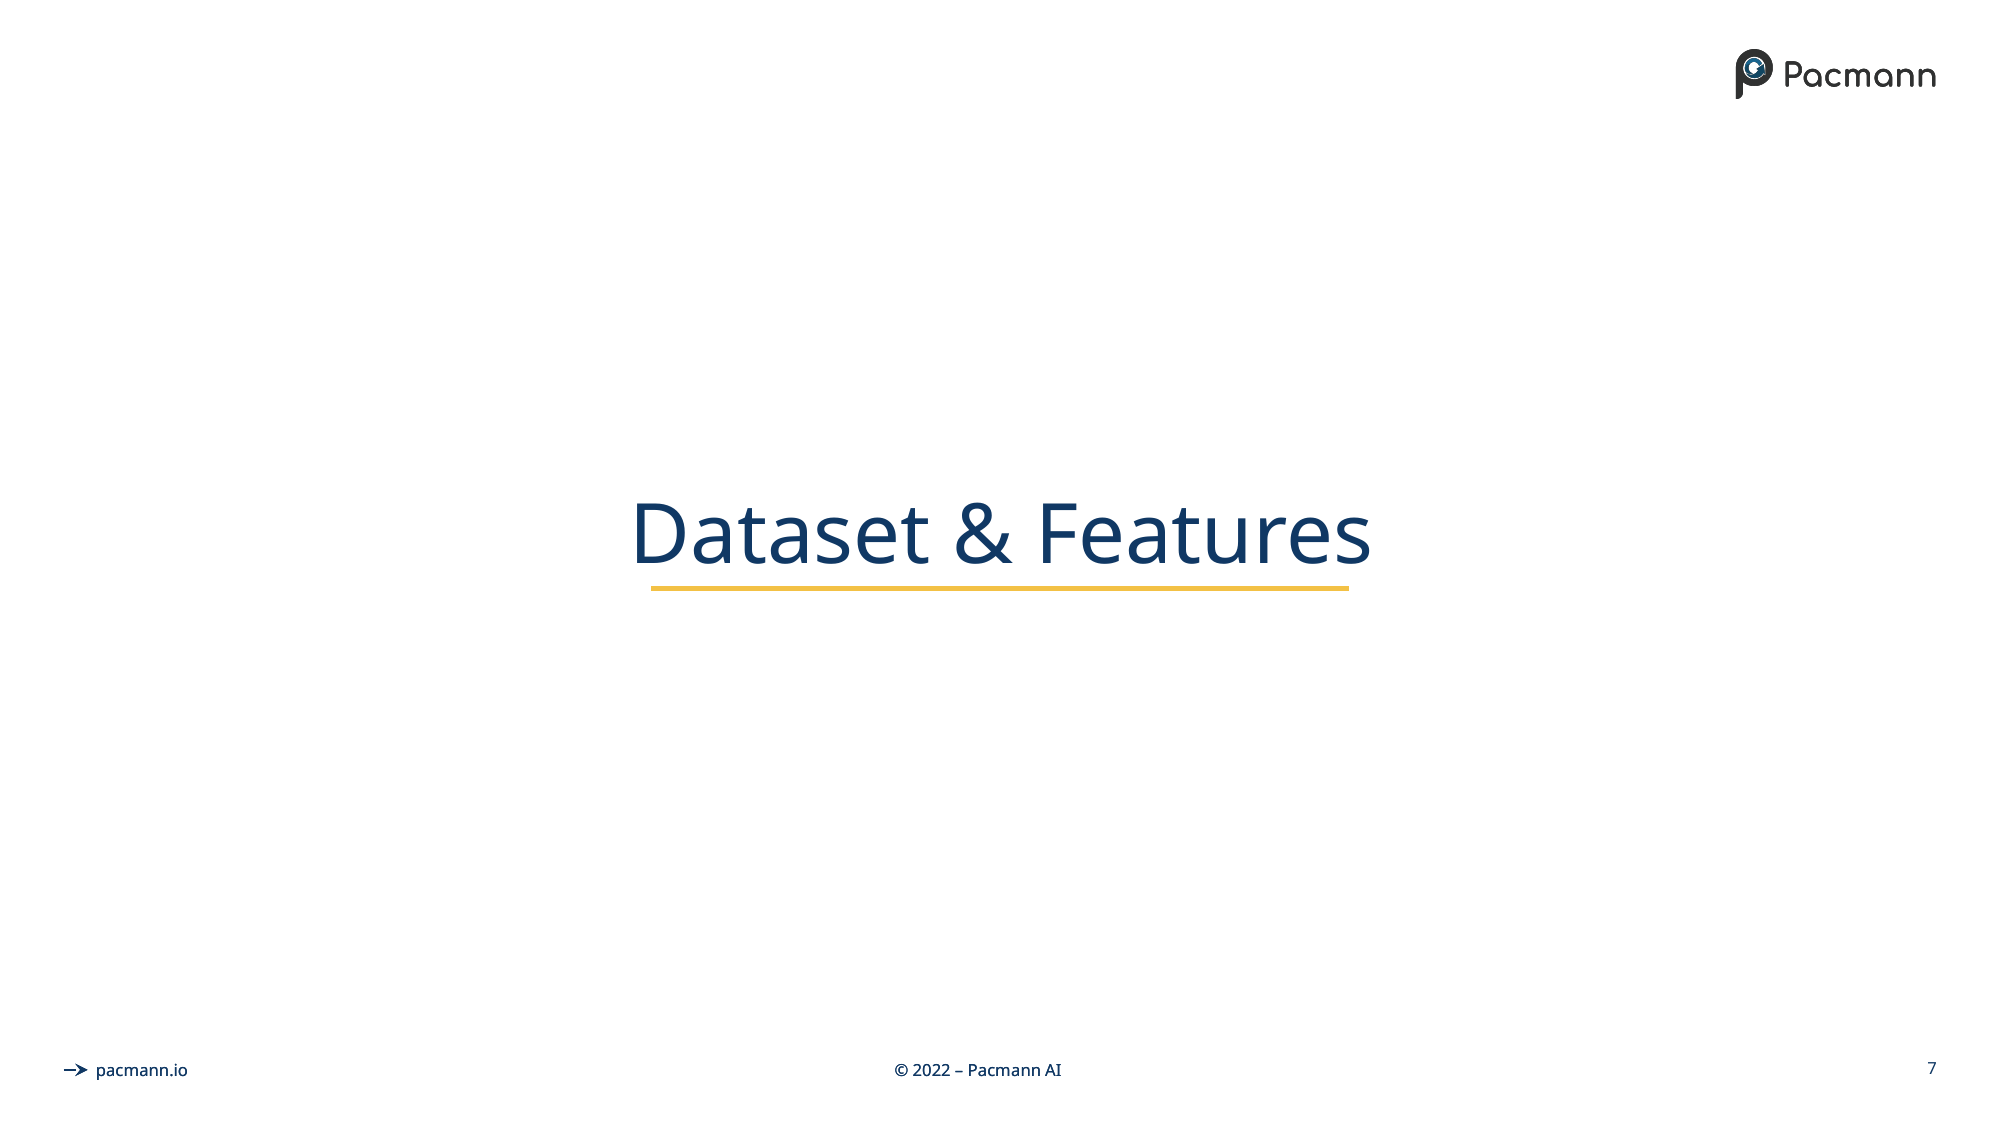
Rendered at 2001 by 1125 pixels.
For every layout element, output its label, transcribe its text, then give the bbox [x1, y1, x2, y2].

title Dataset & Features [51, 441, 1952, 589]
picture [1707, 36, 1966, 112]
